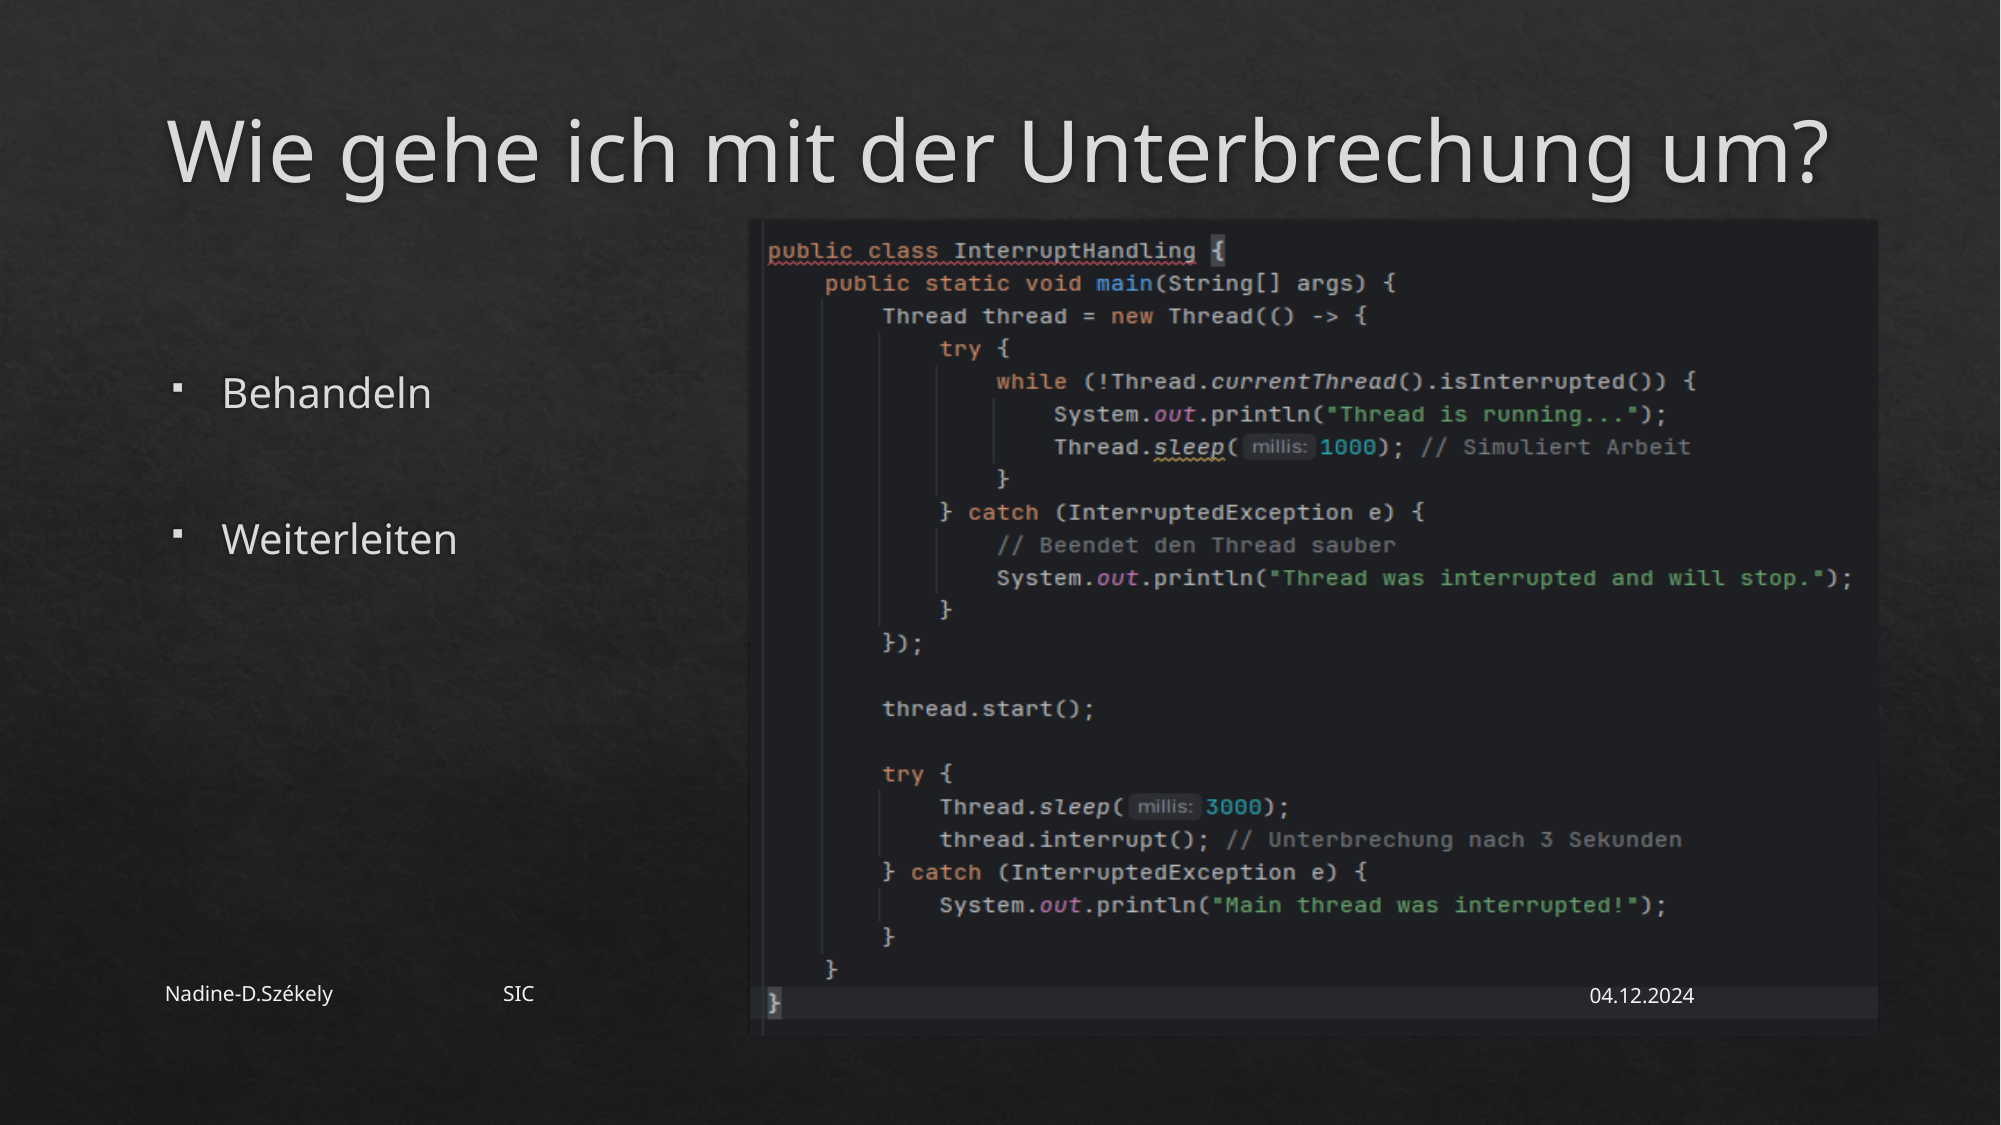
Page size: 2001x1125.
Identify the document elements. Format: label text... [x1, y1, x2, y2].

footer Nadine-D.Székely SIC [149, 965, 741, 1025]
list Behandeln Weiterleiten [149, 284, 741, 950]
title Wie gehe ich mit der Unterbrechung um? [149, 37, 1849, 260]
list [749, 220, 1879, 1037]
